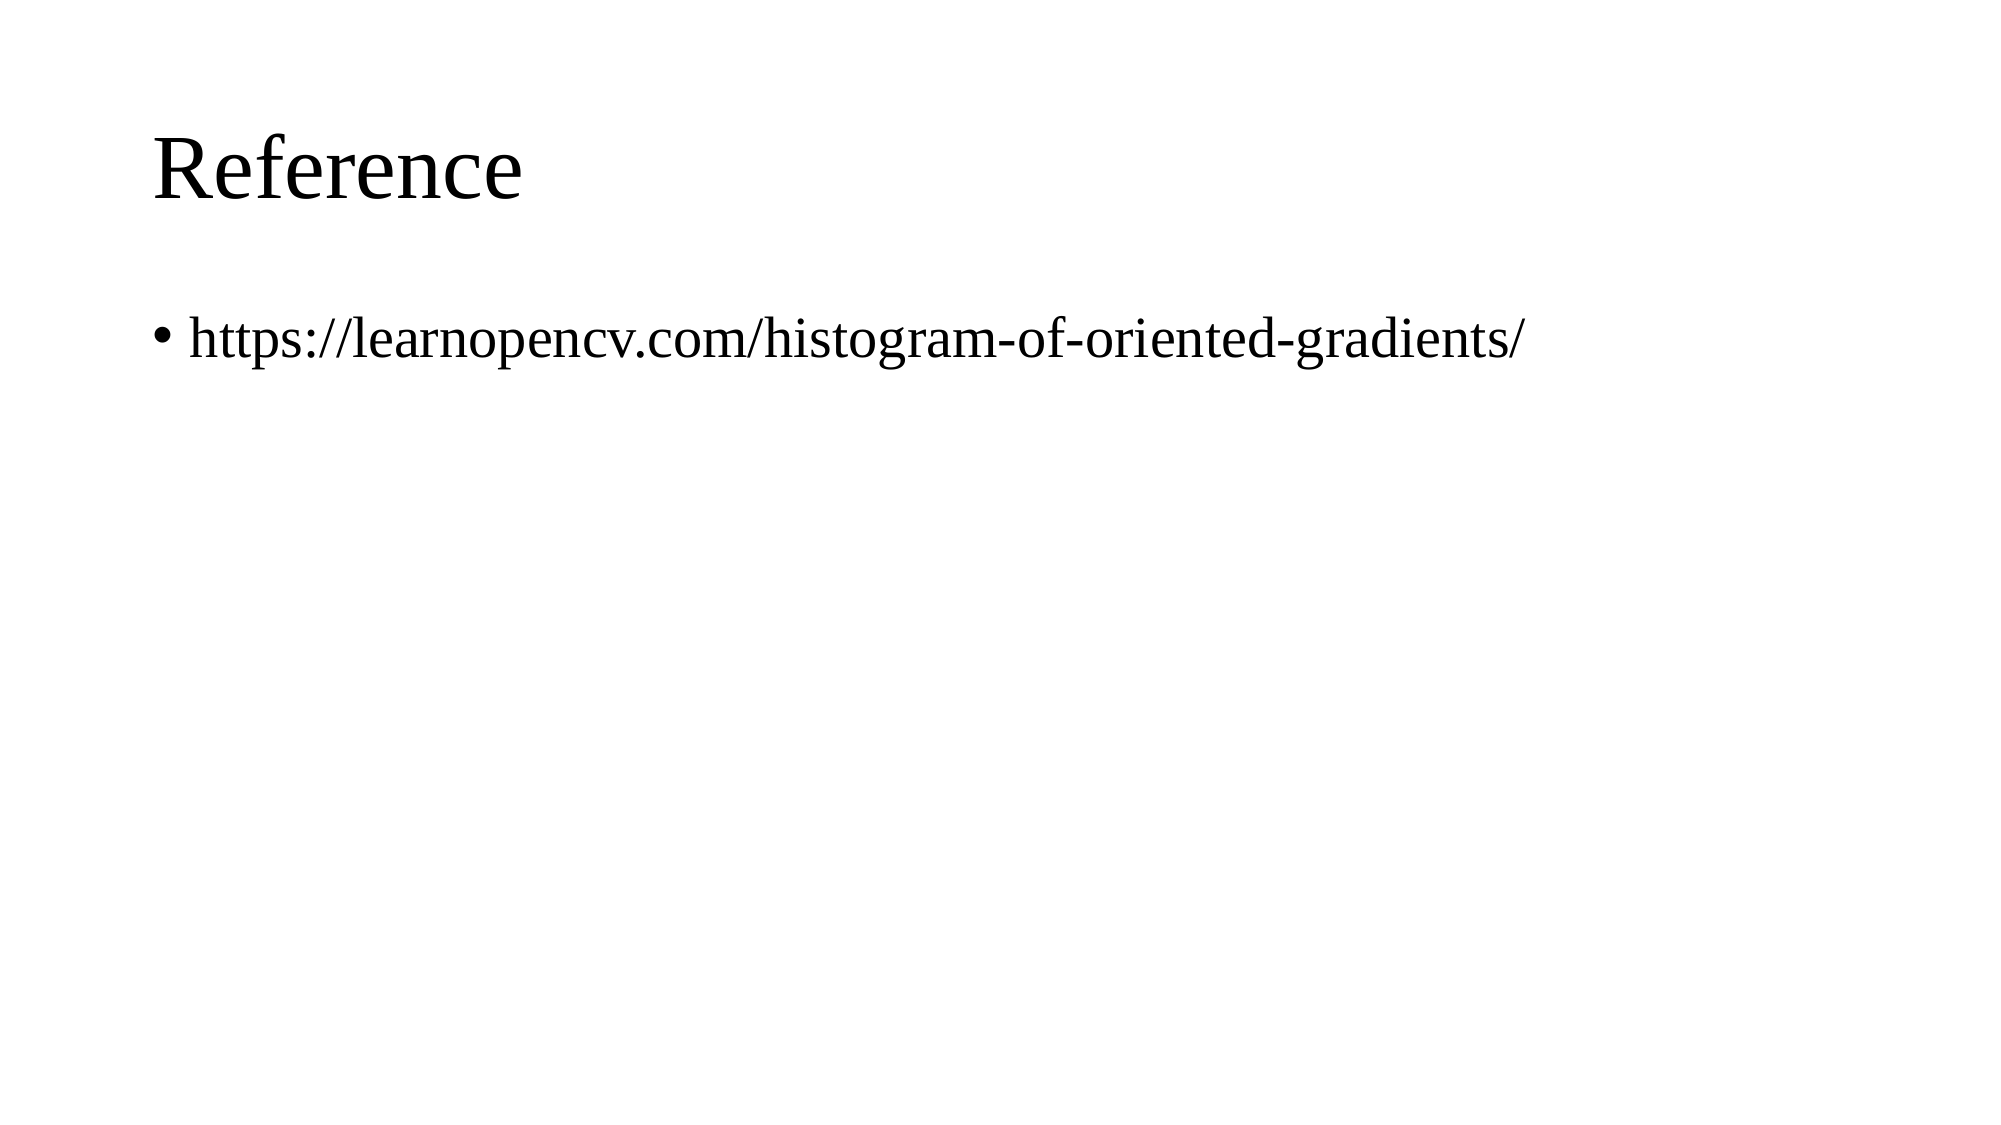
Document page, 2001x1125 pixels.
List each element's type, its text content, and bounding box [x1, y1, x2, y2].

title Reference [137, 59, 1863, 278]
list https://learnopencv.com/histogram-of-oriented-gradients/ [137, 299, 1863, 1014]
